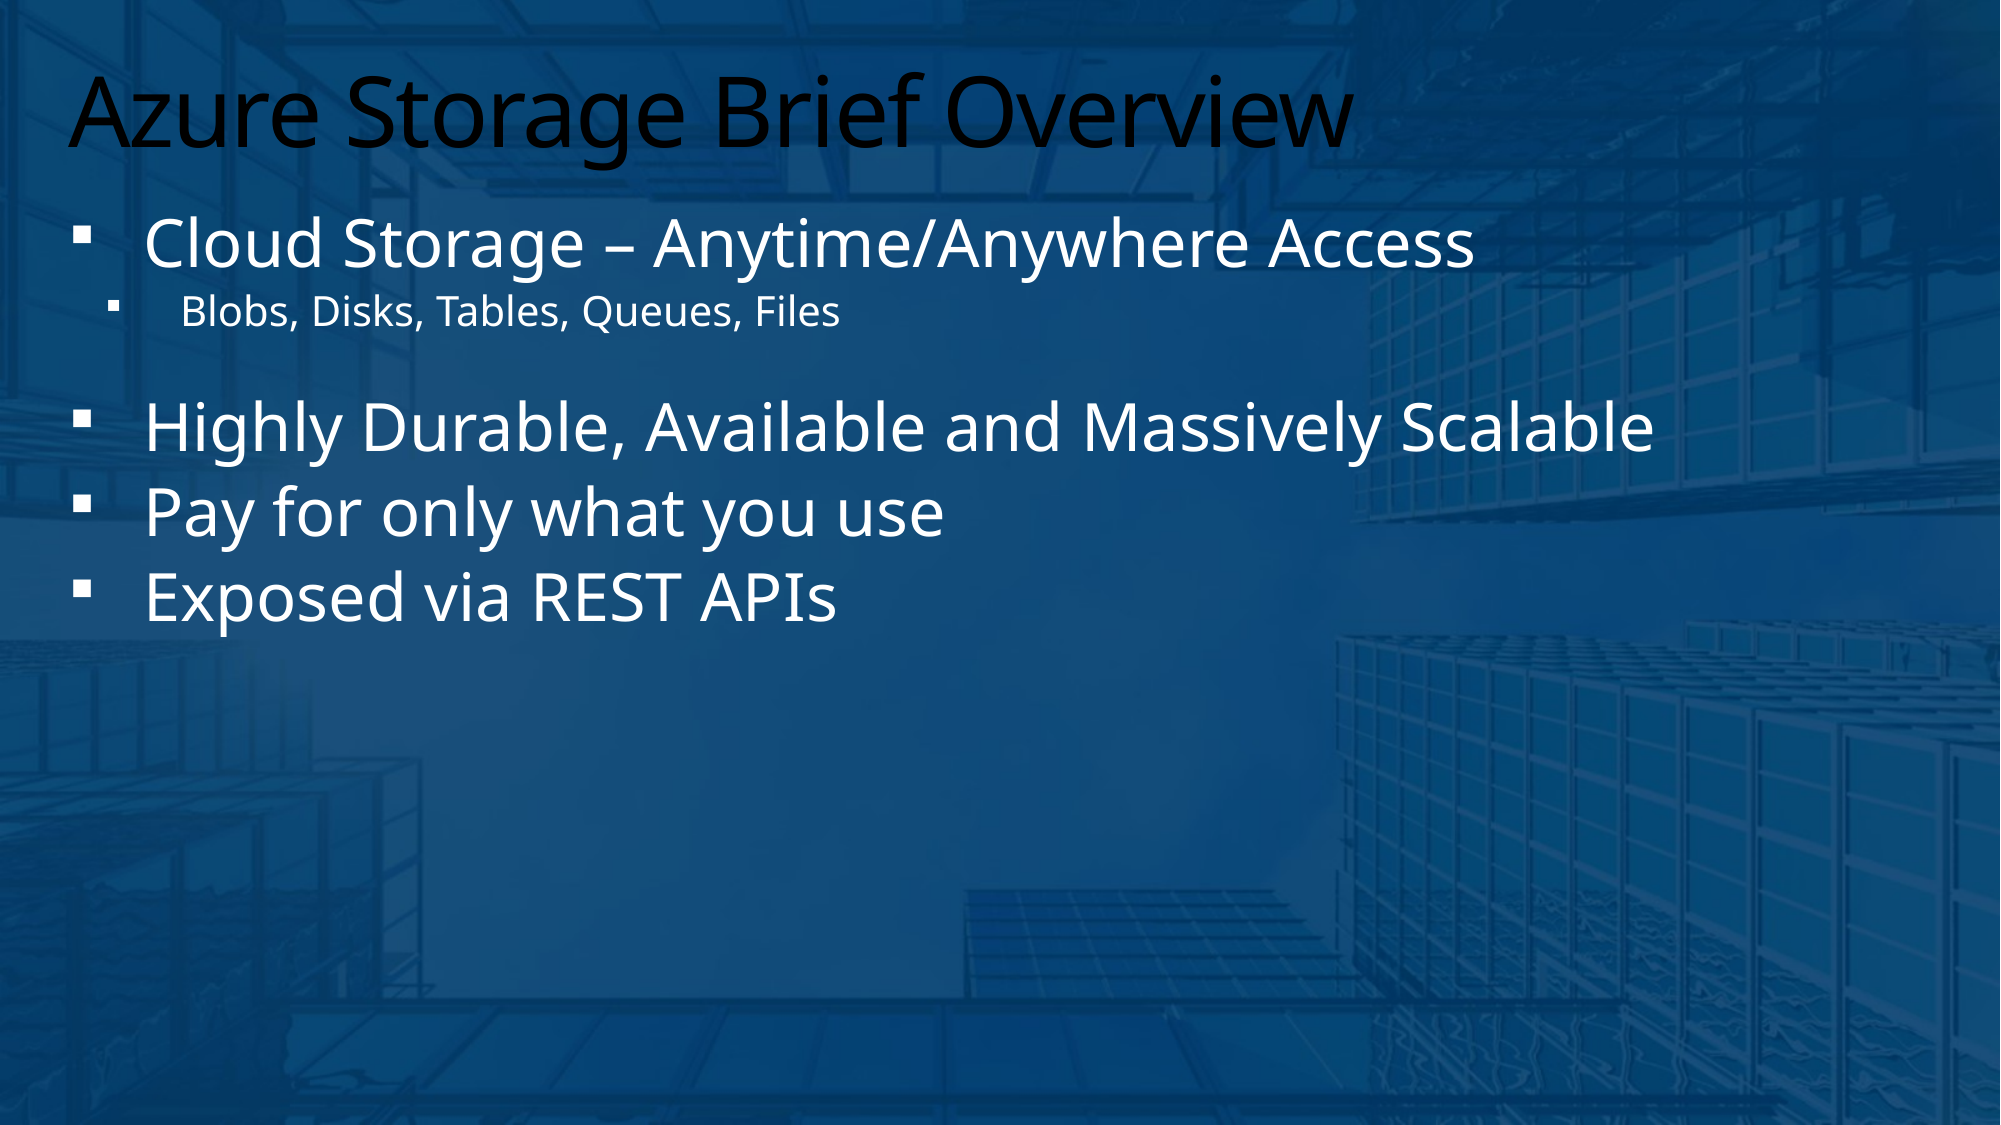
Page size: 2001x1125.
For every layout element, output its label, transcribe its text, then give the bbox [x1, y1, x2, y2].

list Cloud Storage – Anytime/Anywhere Access Blobs, Disks, Tables, Queues, Files Highly Durable, Available and Massively Scalable Pay for only what you use Exposed via REST APIs [44, 195, 1956, 864]
title Azure Storage Brief Overview [44, 47, 1957, 196]
picture [0, 0, 2000, 1125]
